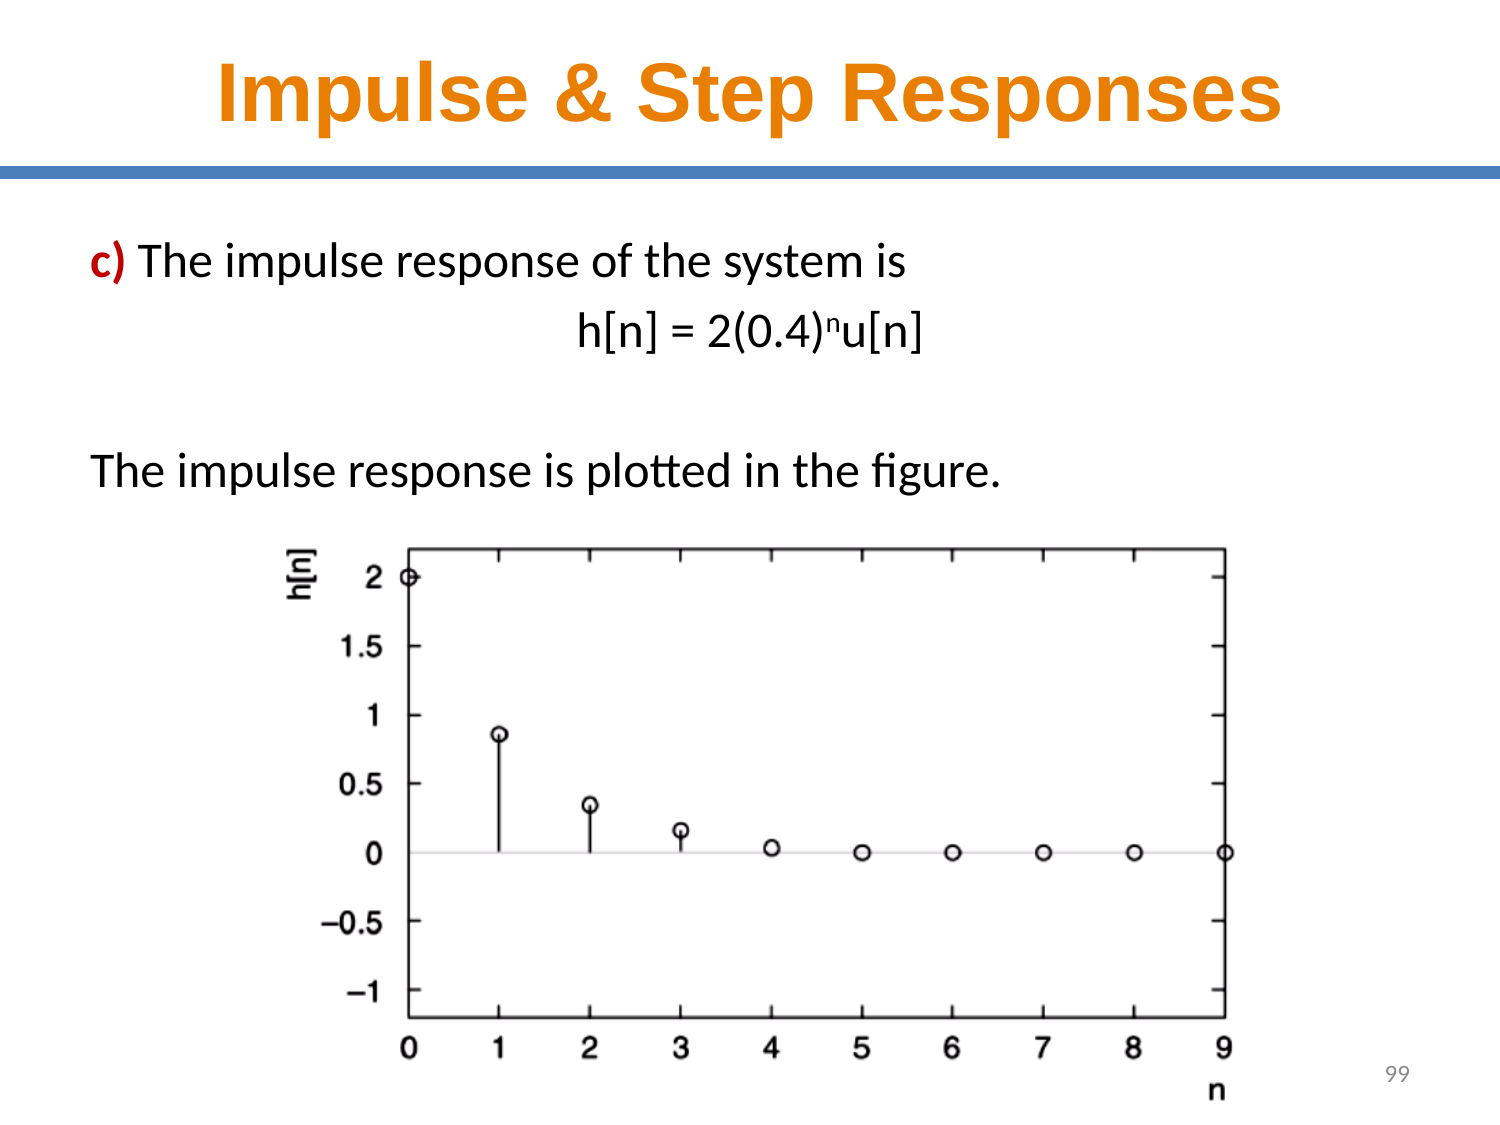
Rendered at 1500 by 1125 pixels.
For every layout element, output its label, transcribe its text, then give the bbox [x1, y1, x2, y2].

title Impulse & Step Responses [75, 30, 1425, 161]
list c) The impulse response of the system is h[n] = 2(0.4)nu[n] The impulse response is plotted in the figure. [75, 219, 1425, 925]
slide_number 99 [1364, 1042, 1425, 1103]
picture [273, 535, 1247, 1107]
